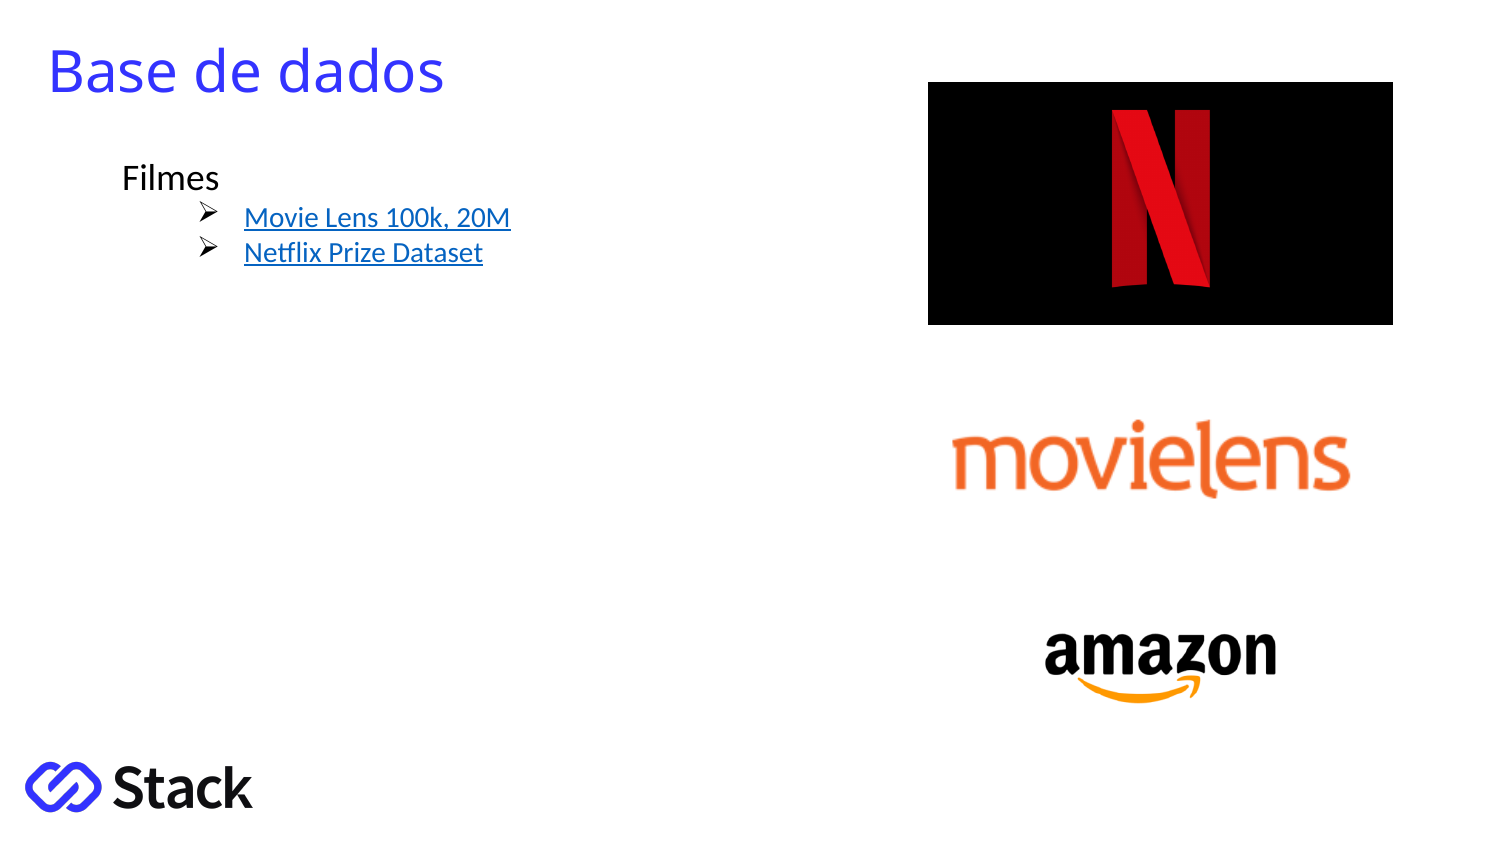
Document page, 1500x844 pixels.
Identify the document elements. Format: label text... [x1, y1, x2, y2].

title Base de dados [32, 19, 1138, 146]
picture [877, 368, 1444, 816]
picture [928, 82, 1393, 326]
text_box Filmes Movie Lens 100k, 20M Netflix Prize Dataset [107, 145, 901, 276]
picture [9, 657, 269, 844]
